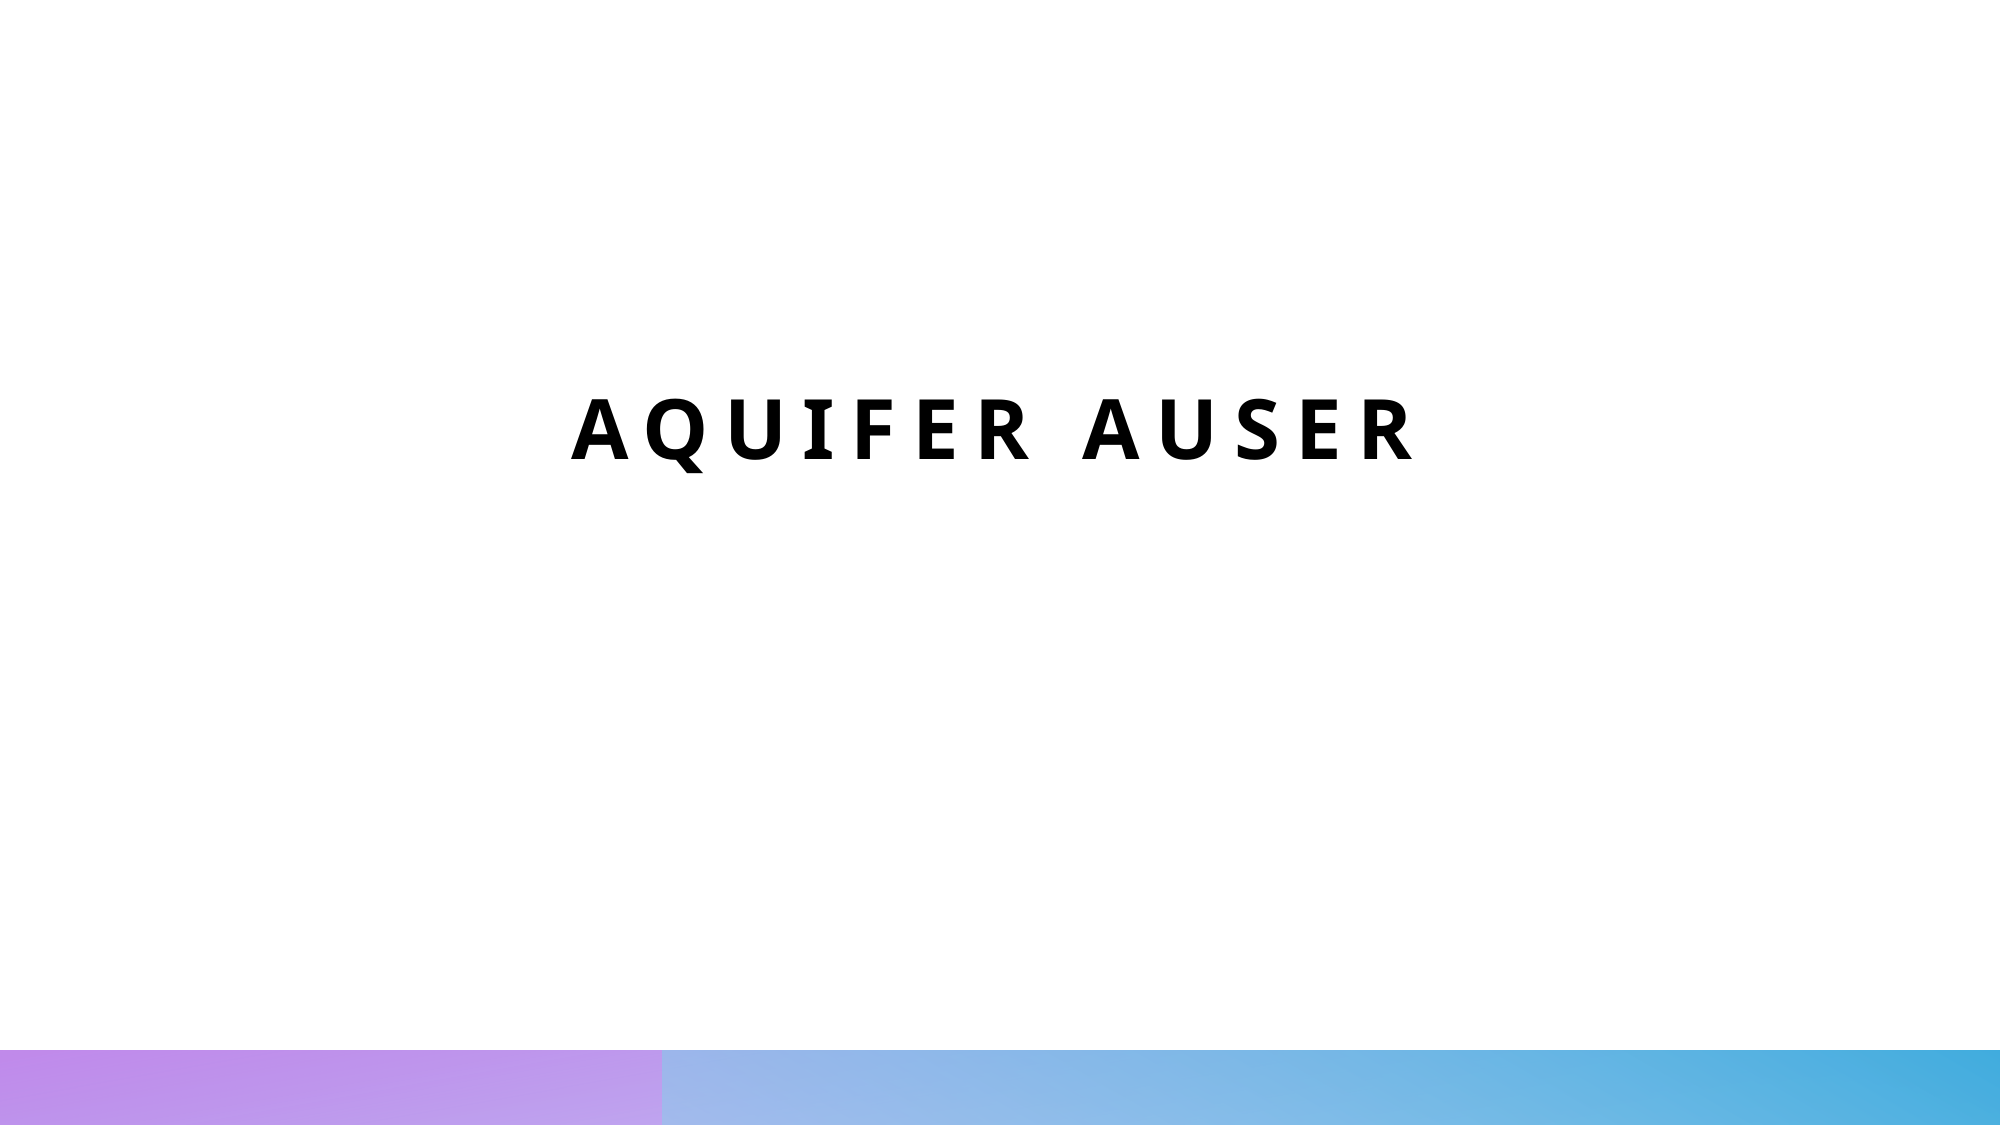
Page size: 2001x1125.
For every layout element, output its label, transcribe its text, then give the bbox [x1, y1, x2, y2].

title Aquifer Auser [249, 169, 1750, 576]
